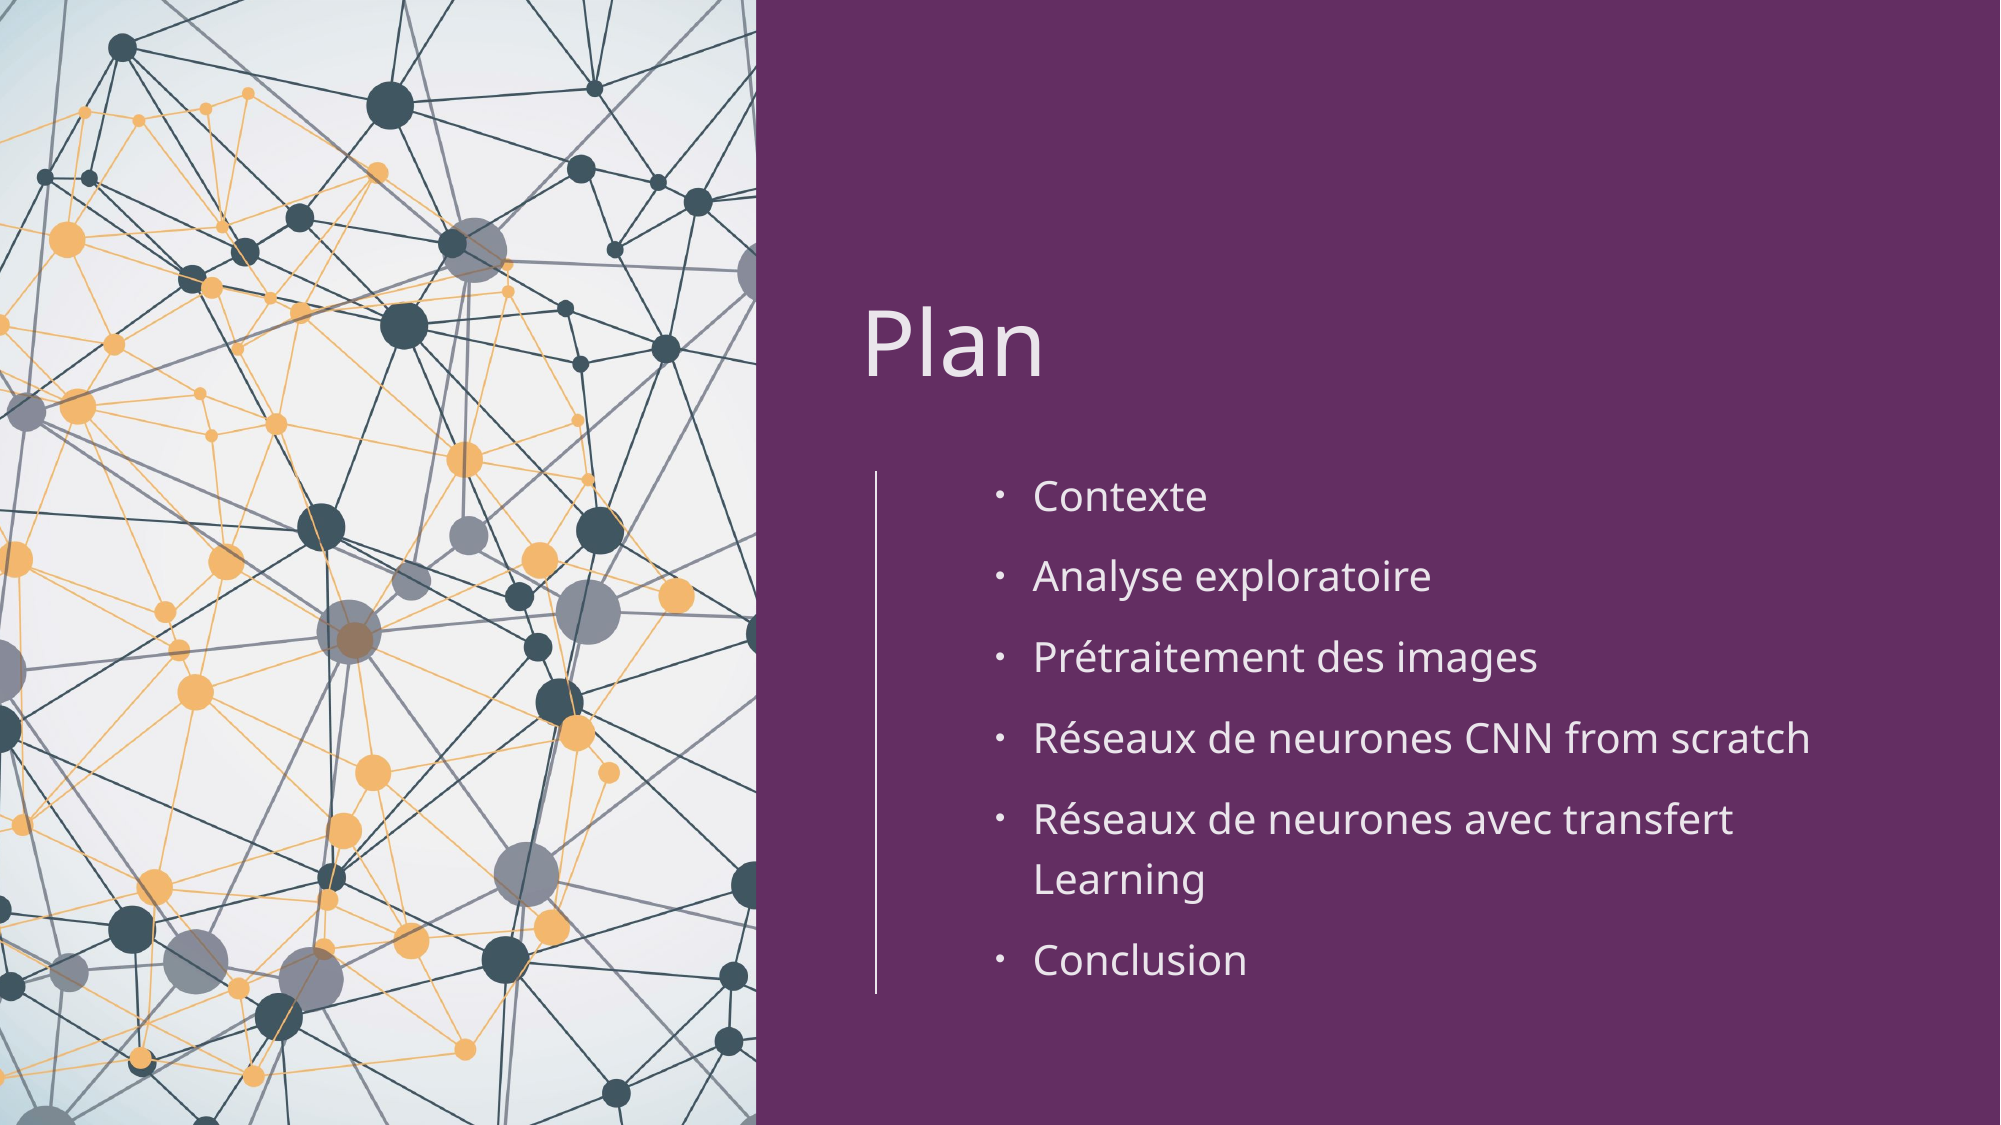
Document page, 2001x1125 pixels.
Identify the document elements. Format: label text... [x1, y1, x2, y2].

picture [0, 0, 757, 1125]
title Plan [845, 146, 1850, 403]
list Contexte Analyse exploratoire Prétraitement des images Réseaux de neurones CNN from scratch Réseaux de neurones avec transfert Learning Conclusion [980, 451, 1850, 1025]
text_box [757, 0, 2000, 1125]
